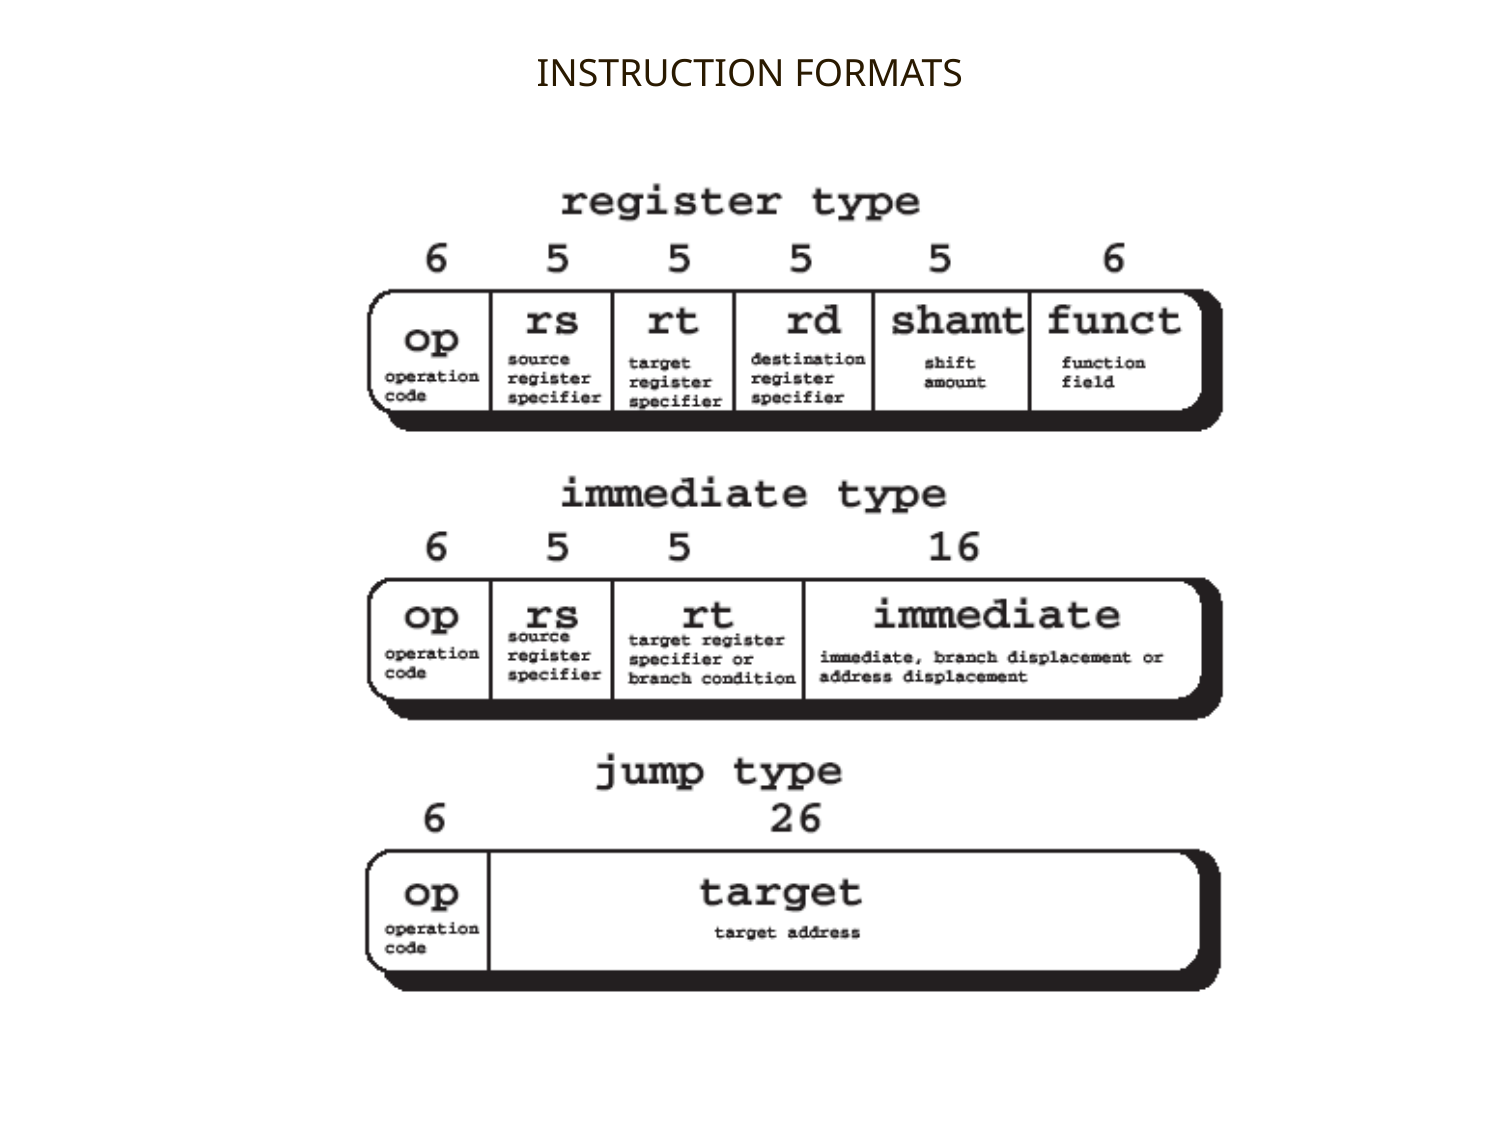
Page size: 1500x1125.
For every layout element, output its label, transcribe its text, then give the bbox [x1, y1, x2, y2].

text_box INSTRUCTION FORMATS [0, 41, 1500, 101]
picture [159, 101, 1341, 1088]
